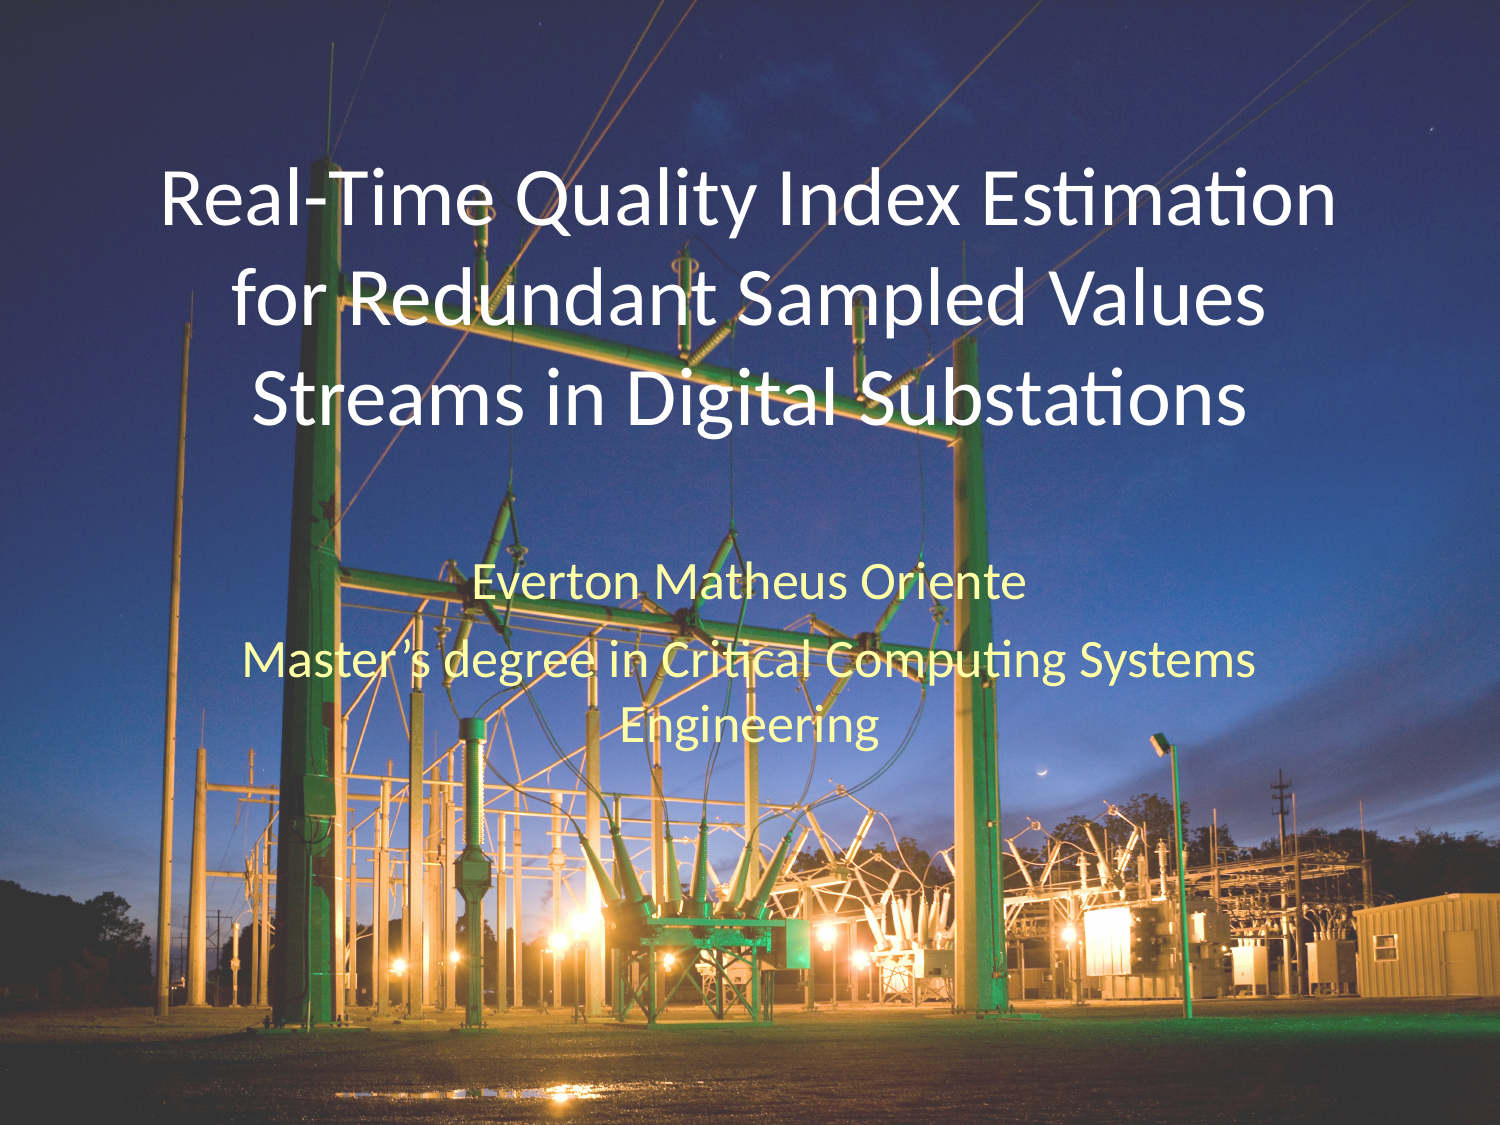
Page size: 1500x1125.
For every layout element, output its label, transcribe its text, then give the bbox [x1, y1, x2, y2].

title Real-Time Quality Index Estimation for Redundant Sampled Values Streams in Digital Substations [112, 171, 1388, 413]
subtitle Everton Matheus Oriente Master’s degree in Critical Computing Systems Engineering [225, 537, 1275, 825]
